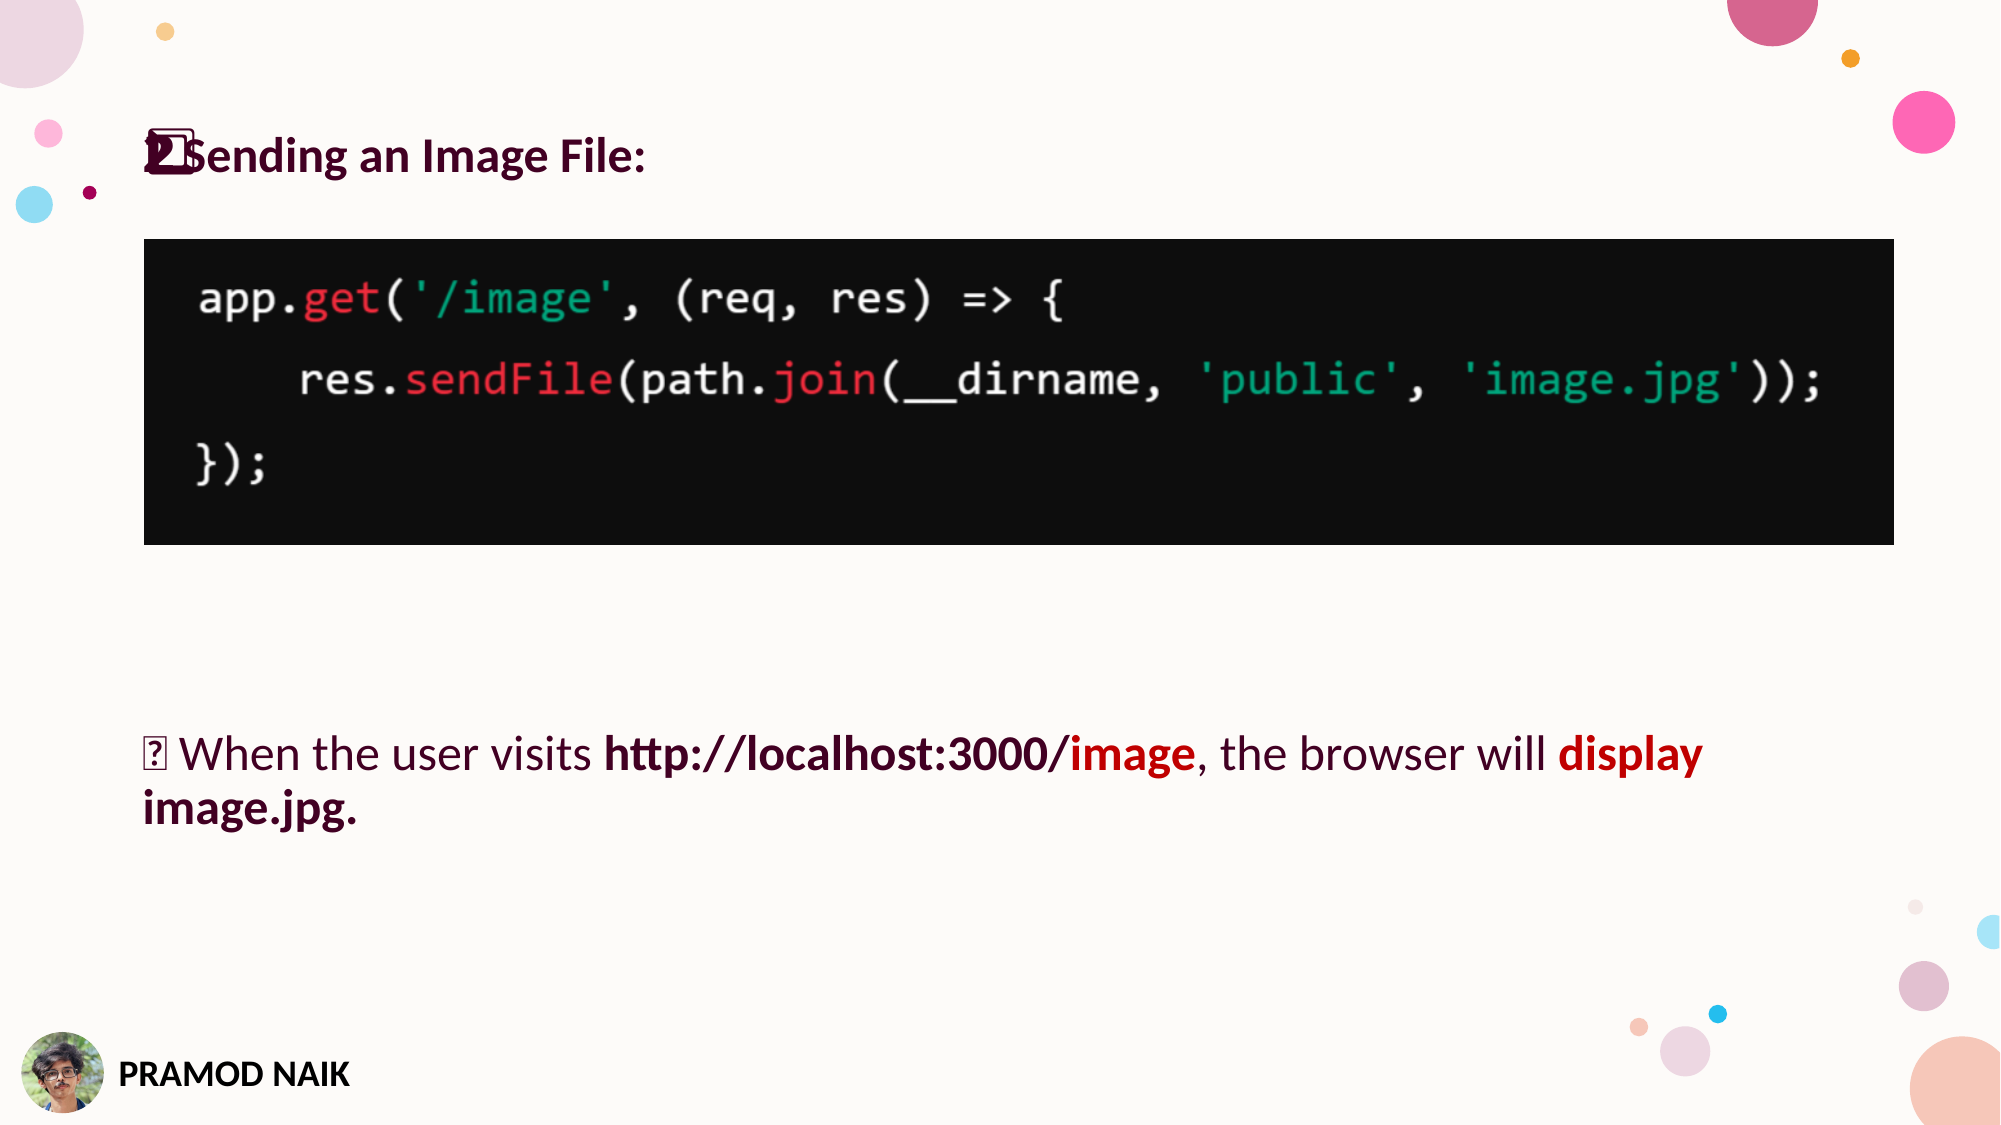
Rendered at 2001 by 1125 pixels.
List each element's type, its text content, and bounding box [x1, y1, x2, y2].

picture [144, 239, 1894, 545]
picture [21, 1031, 104, 1114]
list 2️⃣ Sending an Image File: 📌 When the user visits http://localhost:3000/image, the browser will display image.jpg. [127, 121, 1877, 1014]
